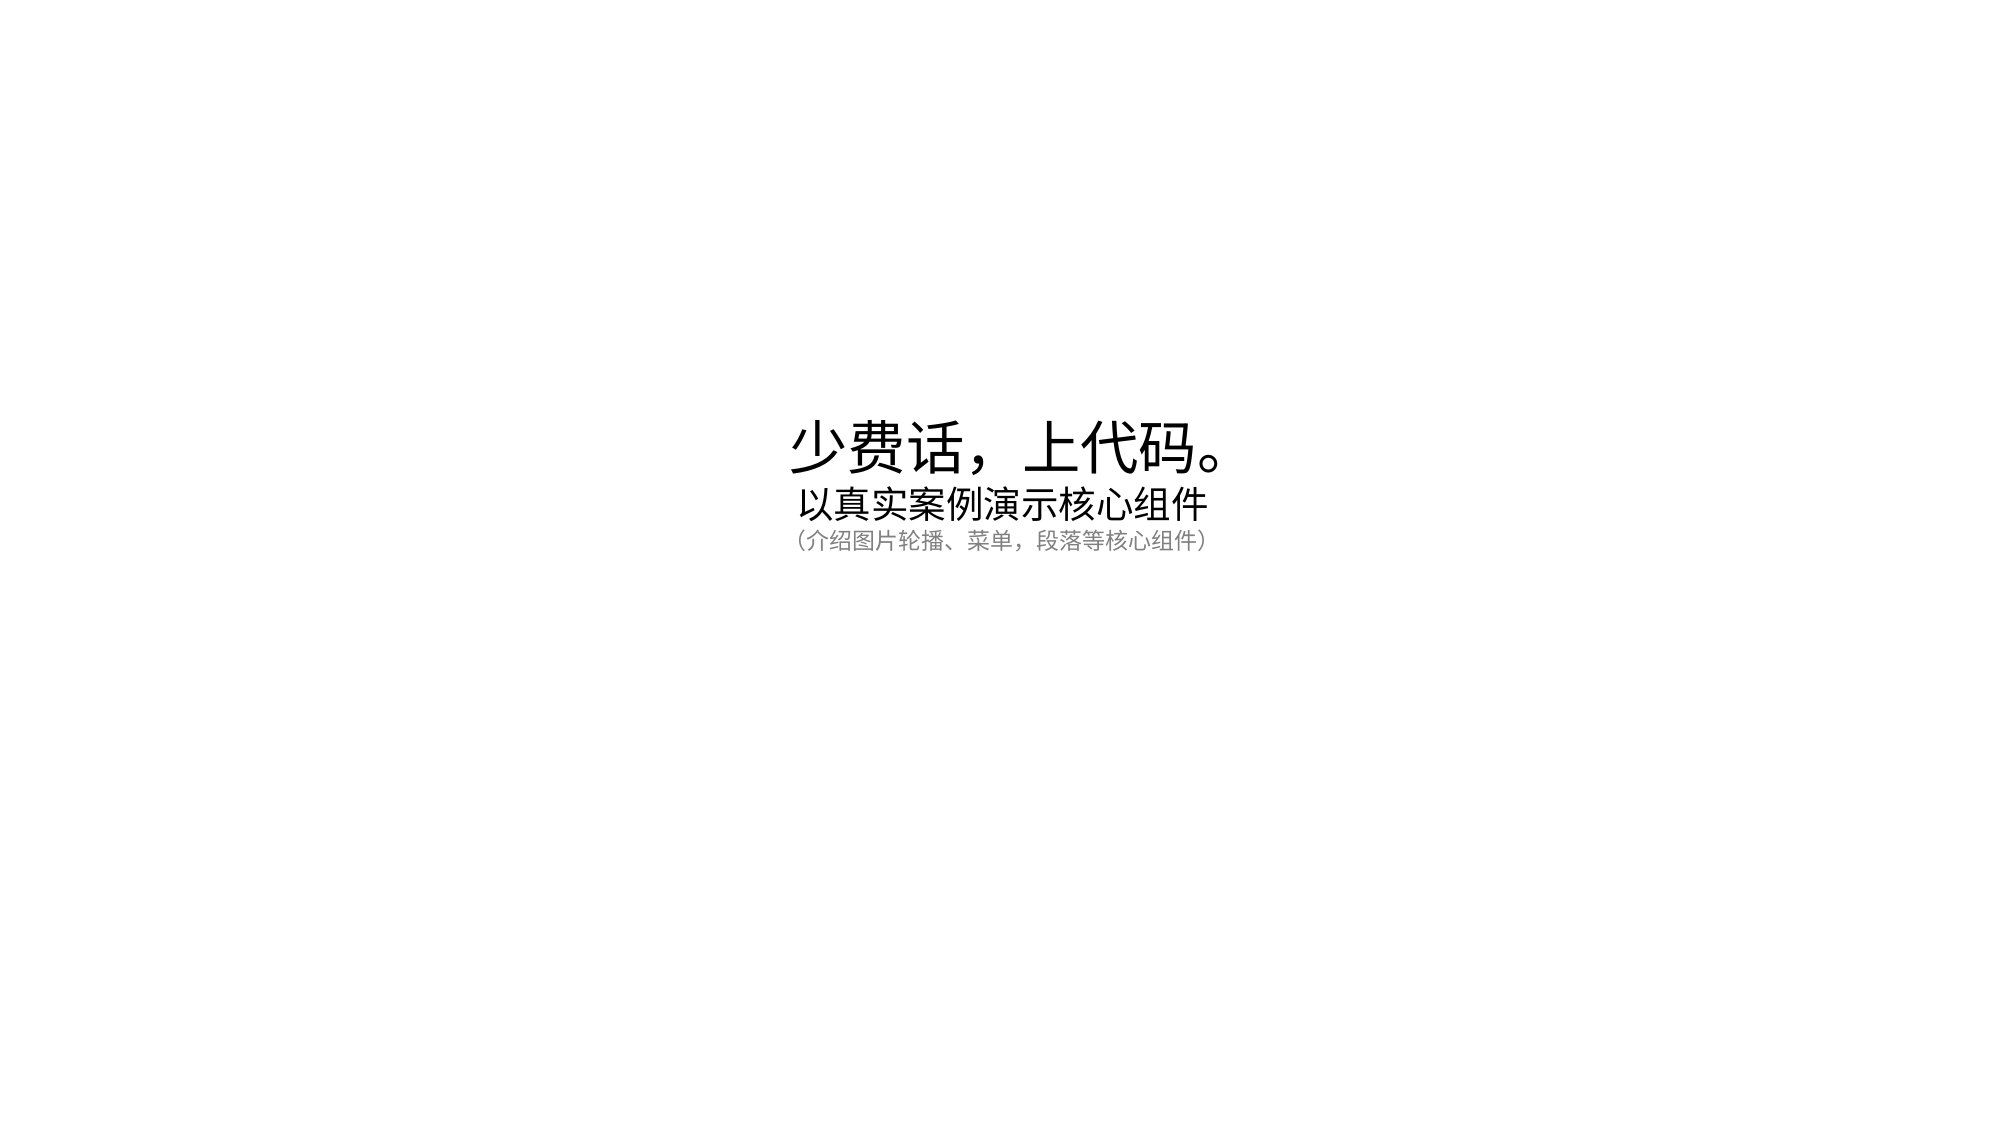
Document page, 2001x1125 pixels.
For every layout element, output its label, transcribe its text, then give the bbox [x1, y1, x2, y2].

text_box 少费话，上代码。 以真实案例演示核心组件 （介绍图片轮播、菜单，段落等核心组件） [734, 404, 1271, 562]
